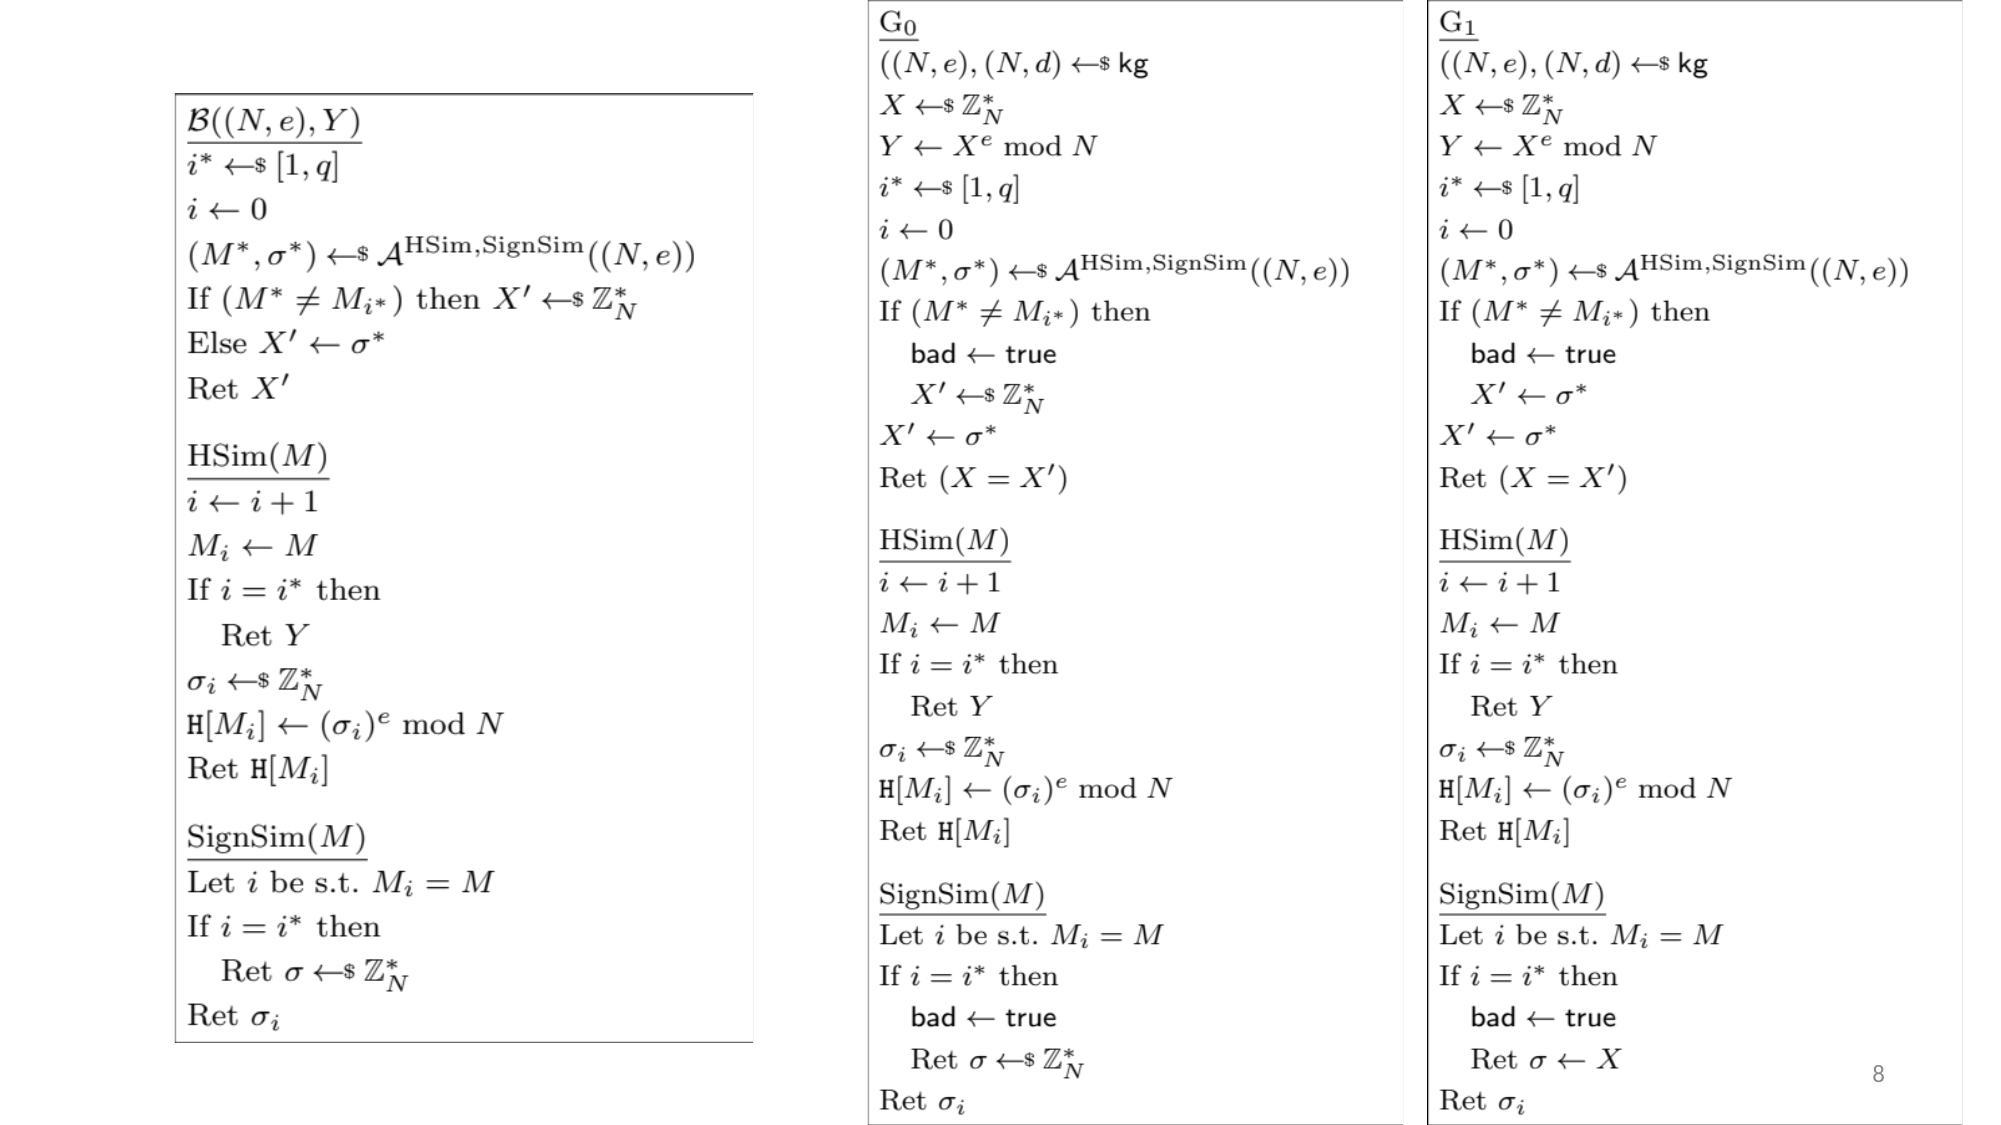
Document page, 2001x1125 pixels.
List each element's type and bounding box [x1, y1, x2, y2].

picture [174, 93, 754, 1043]
picture [867, 0, 1404, 1125]
picture [1426, 0, 1963, 1125]
